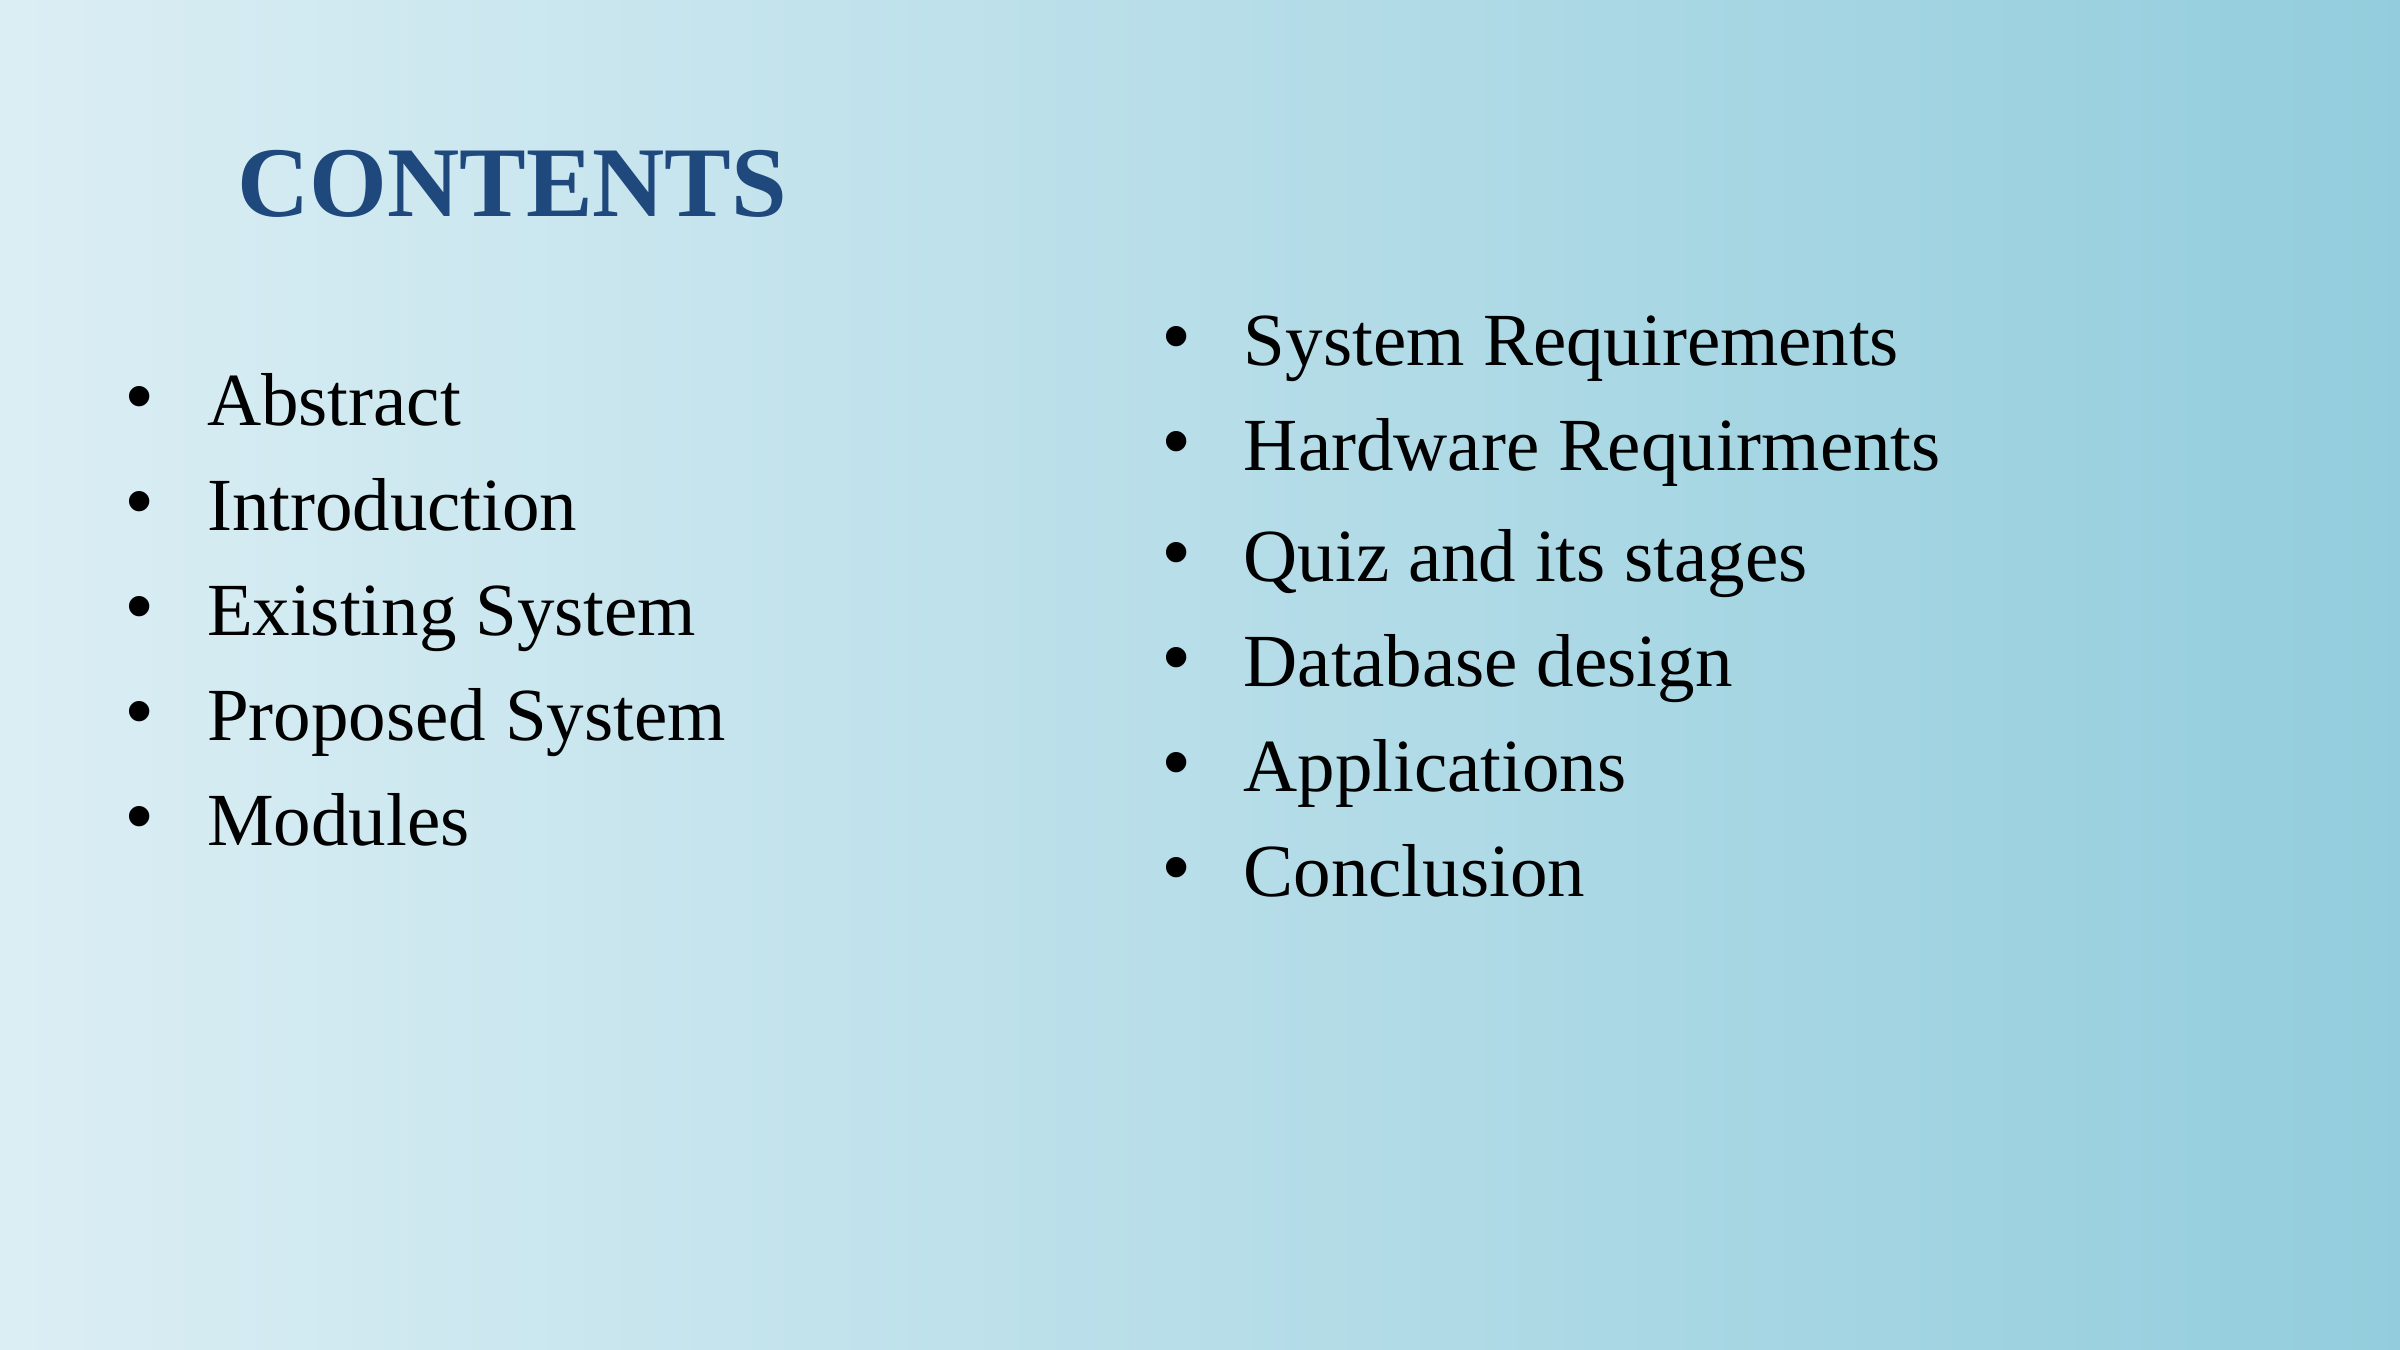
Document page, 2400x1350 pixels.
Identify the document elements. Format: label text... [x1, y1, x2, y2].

text_box CONTENTS [219, 119, 806, 282]
text_box System Requirements Hardware Requirments [1148, 282, 2007, 499]
text_box Abstract Introduction Existing System Proposed System Modules [112, 282, 1075, 1024]
text_box Quiz and its stages Database design Applications Conclusion [1148, 499, 2353, 920]
